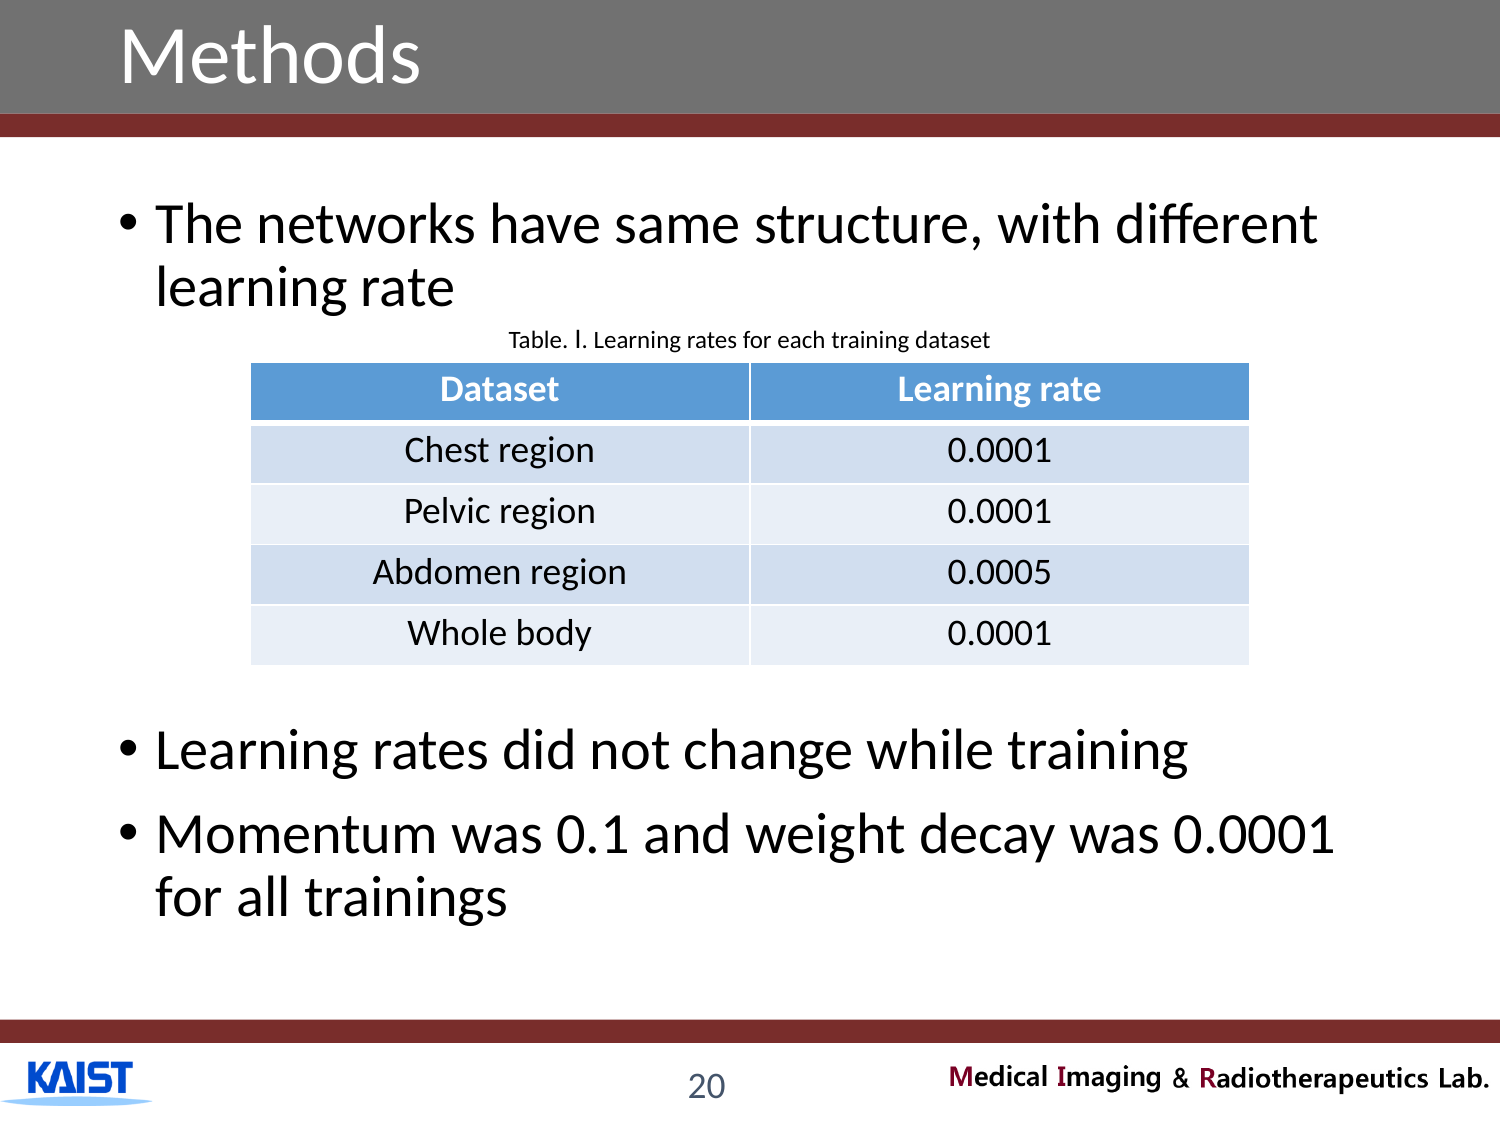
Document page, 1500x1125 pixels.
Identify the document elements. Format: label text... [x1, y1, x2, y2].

table_header Learning rate [751, 363, 1249, 420]
text_box Table. Ⅰ. Learning rates for each training dataset [493, 316, 1007, 362]
table_header Dataset [251, 363, 749, 420]
table_cell 0.0001 [751, 485, 1249, 544]
table_cell 0.0005 [751, 545, 1249, 604]
picture [936, 1054, 1500, 1095]
table_cell 0.0001 [751, 426, 1249, 483]
table_cell Chest region [251, 426, 749, 483]
picture [0, 1054, 153, 1106]
title Methods [103, 0, 1397, 113]
table_cell Pelvic region [251, 485, 749, 544]
list The networks have same structure, with different learning rate Learning rates did not change while training Momentum was 0.1 and weight decay was 0.0001 for all trainings [103, 185, 1397, 969]
table_cell 0.0001 [751, 606, 1249, 665]
table_cell Abdomen region [251, 545, 749, 604]
table_cell Whole body [251, 606, 749, 665]
